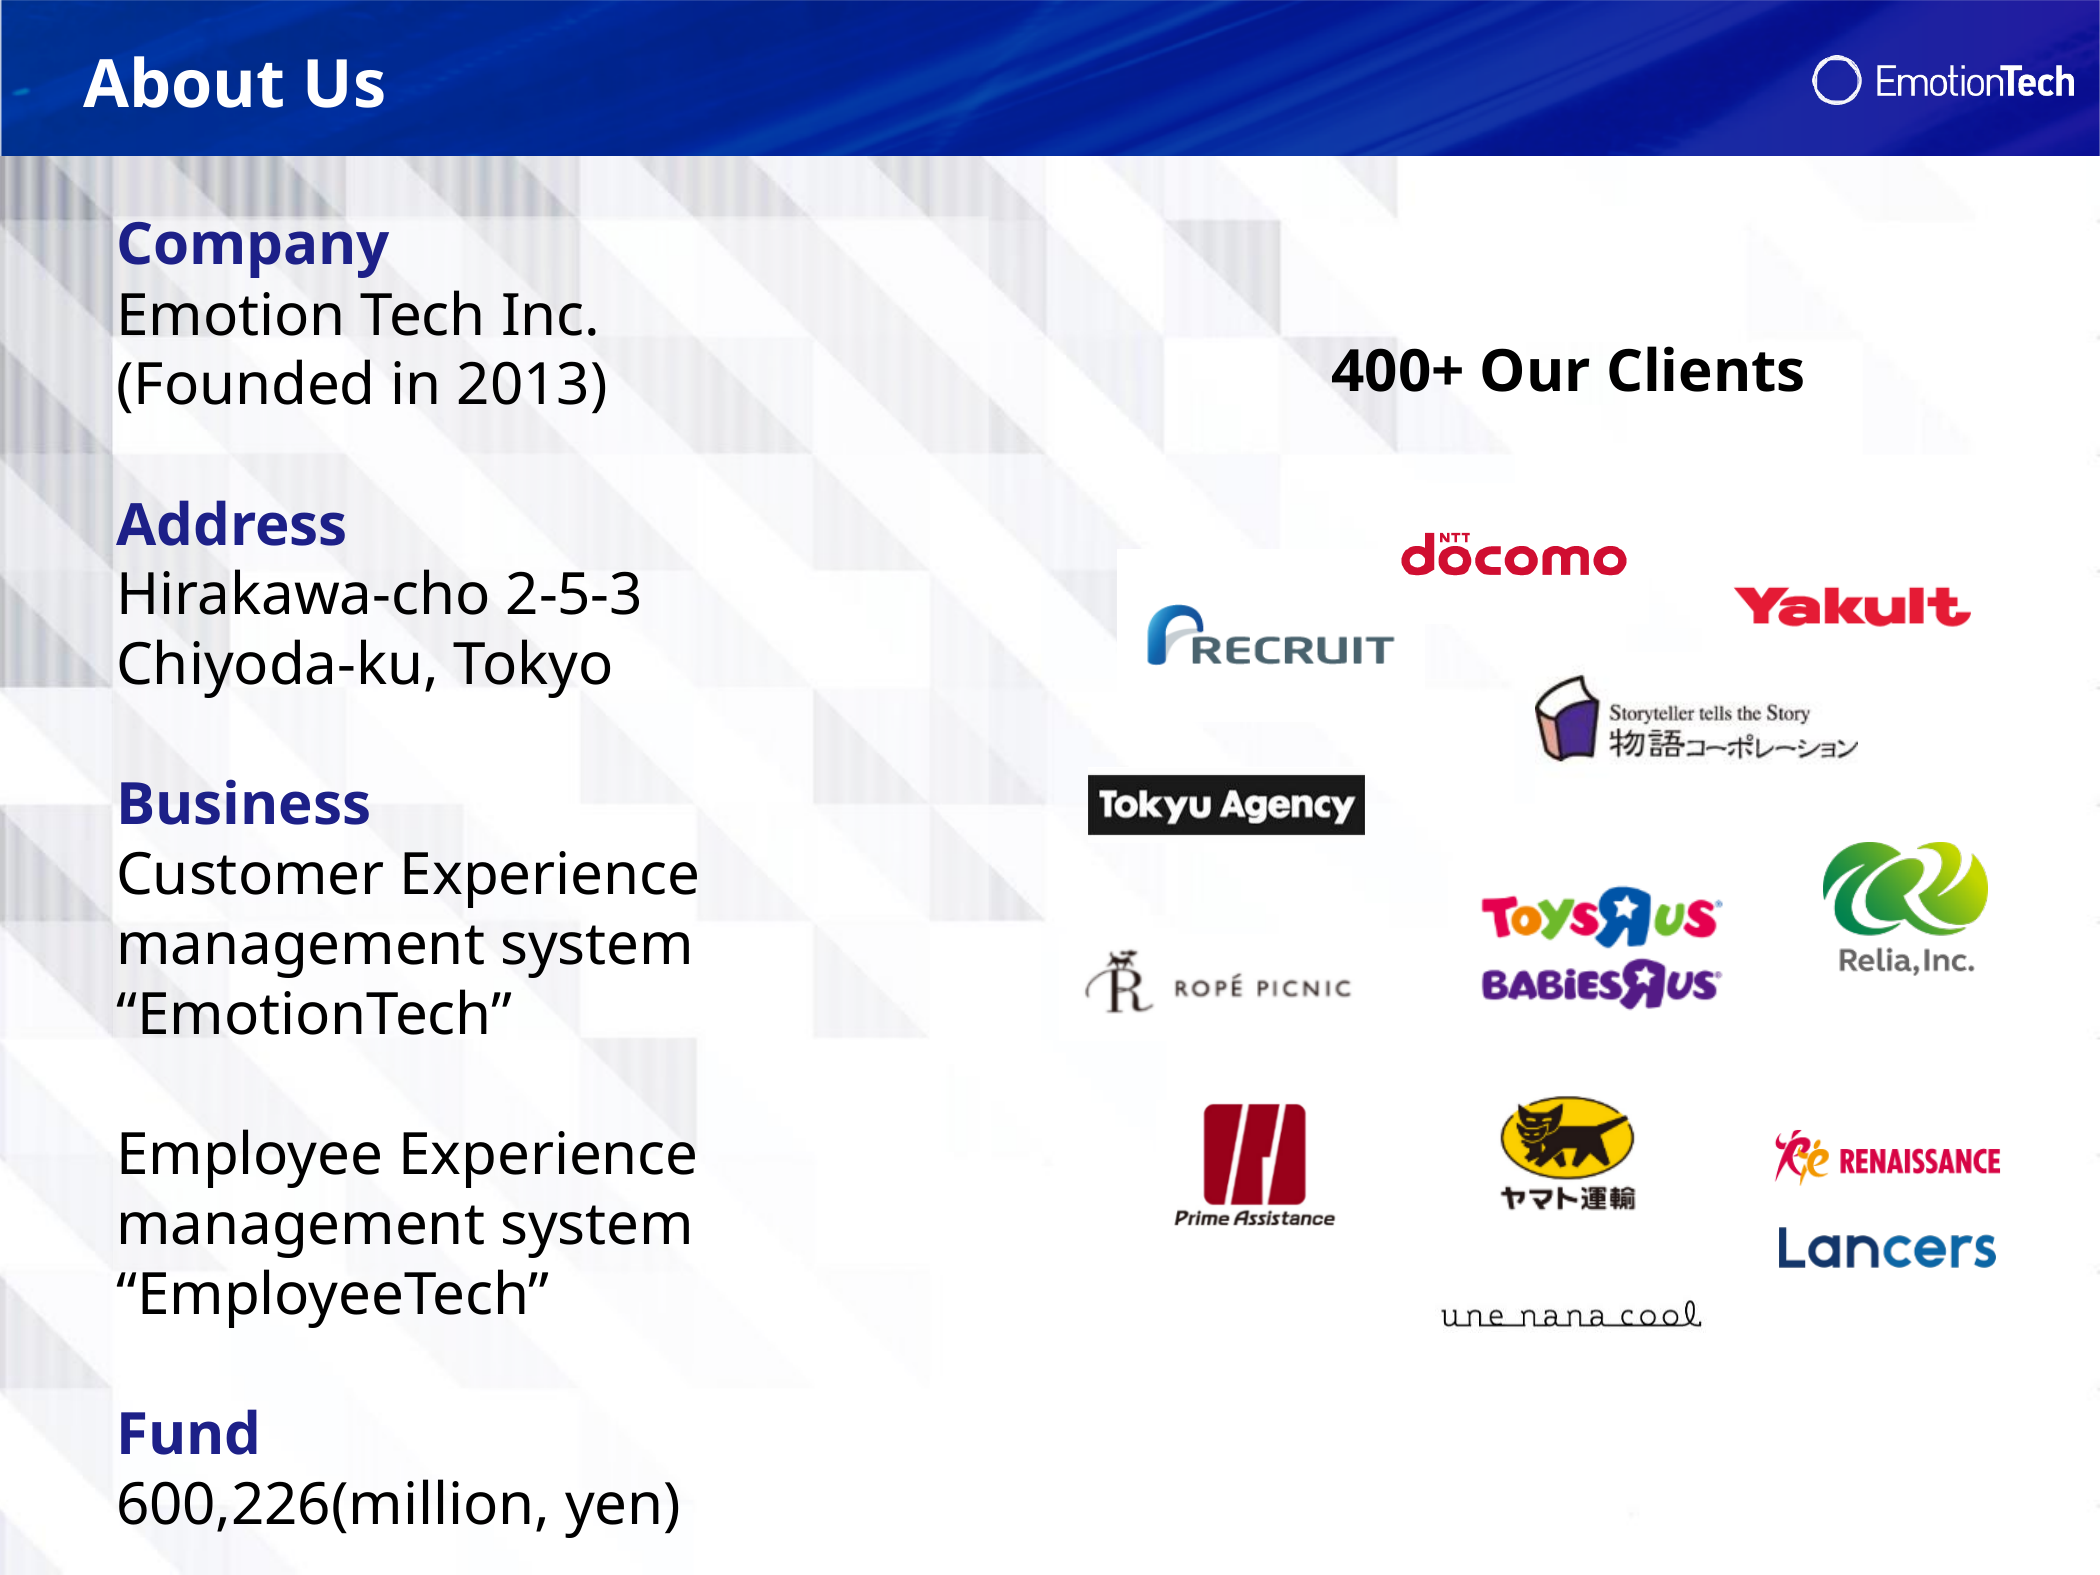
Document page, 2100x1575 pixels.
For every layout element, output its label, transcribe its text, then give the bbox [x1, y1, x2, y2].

picture [0, 1, 2100, 1575]
title About Us [68, 17, 1786, 154]
